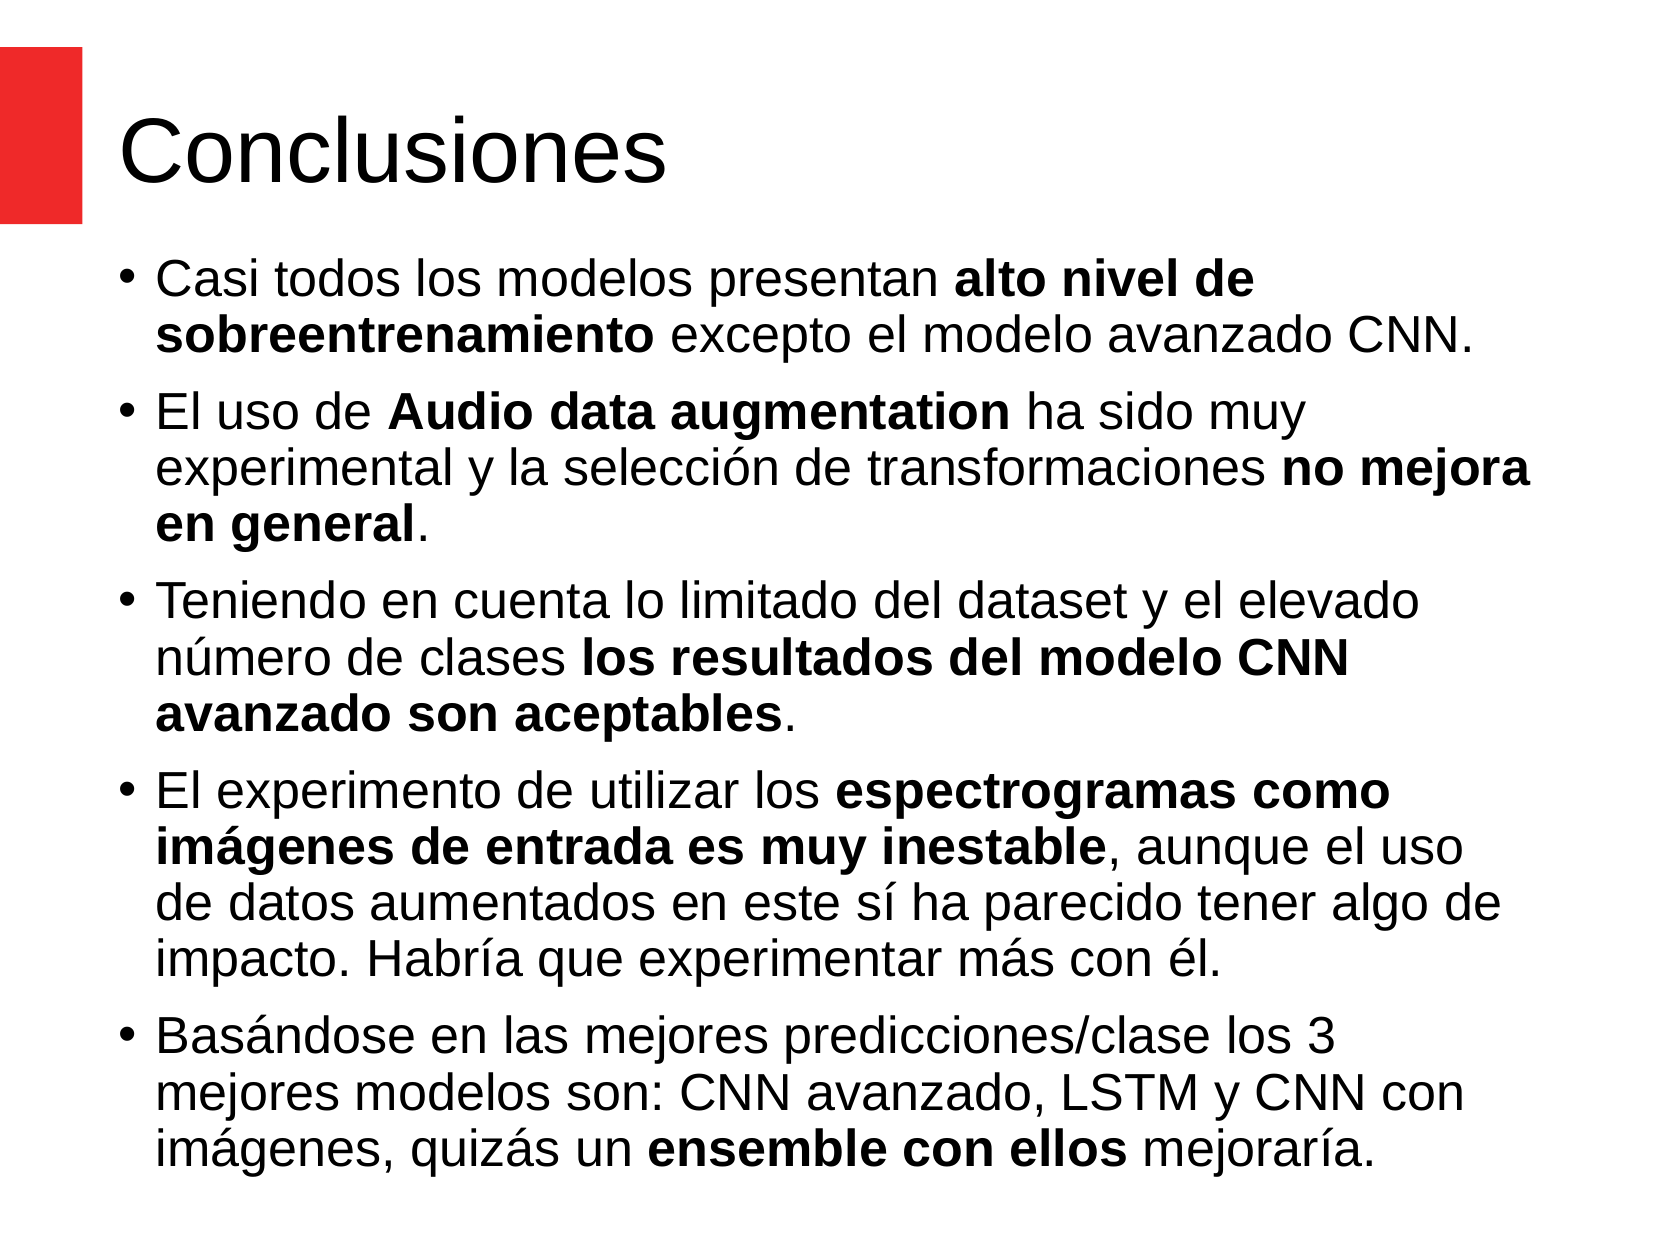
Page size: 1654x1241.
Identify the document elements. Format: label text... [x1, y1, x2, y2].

text_box Casi todos los modelos presentan alto nivel de sobreentrenamiento excepto el modelo avanzado CNN. El uso de Audio data augmentation ha sido muy experimental y la selección de transformaciones no mejora en general. Teniendo en cuenta lo limitado del dataset y el elevado número de clases los resultados del modelo CNN avanzado son aceptables. El experimento de utilizar los espectrogramas como imágenes de entrada es muy inestable, aunque el uso de datos aumentados en este sí ha parecido tener algo de impacto. Habría que experimentar más con él. Basándose en las mejores predicciones/clase los 3 mejores modelos son: CNN avanzado, LSTM y CNN con imágenes, quizás un ensemble con ellos mejoraría. [118, 238, 1536, 1191]
text_box Conclusiones [118, 49, 1571, 257]
